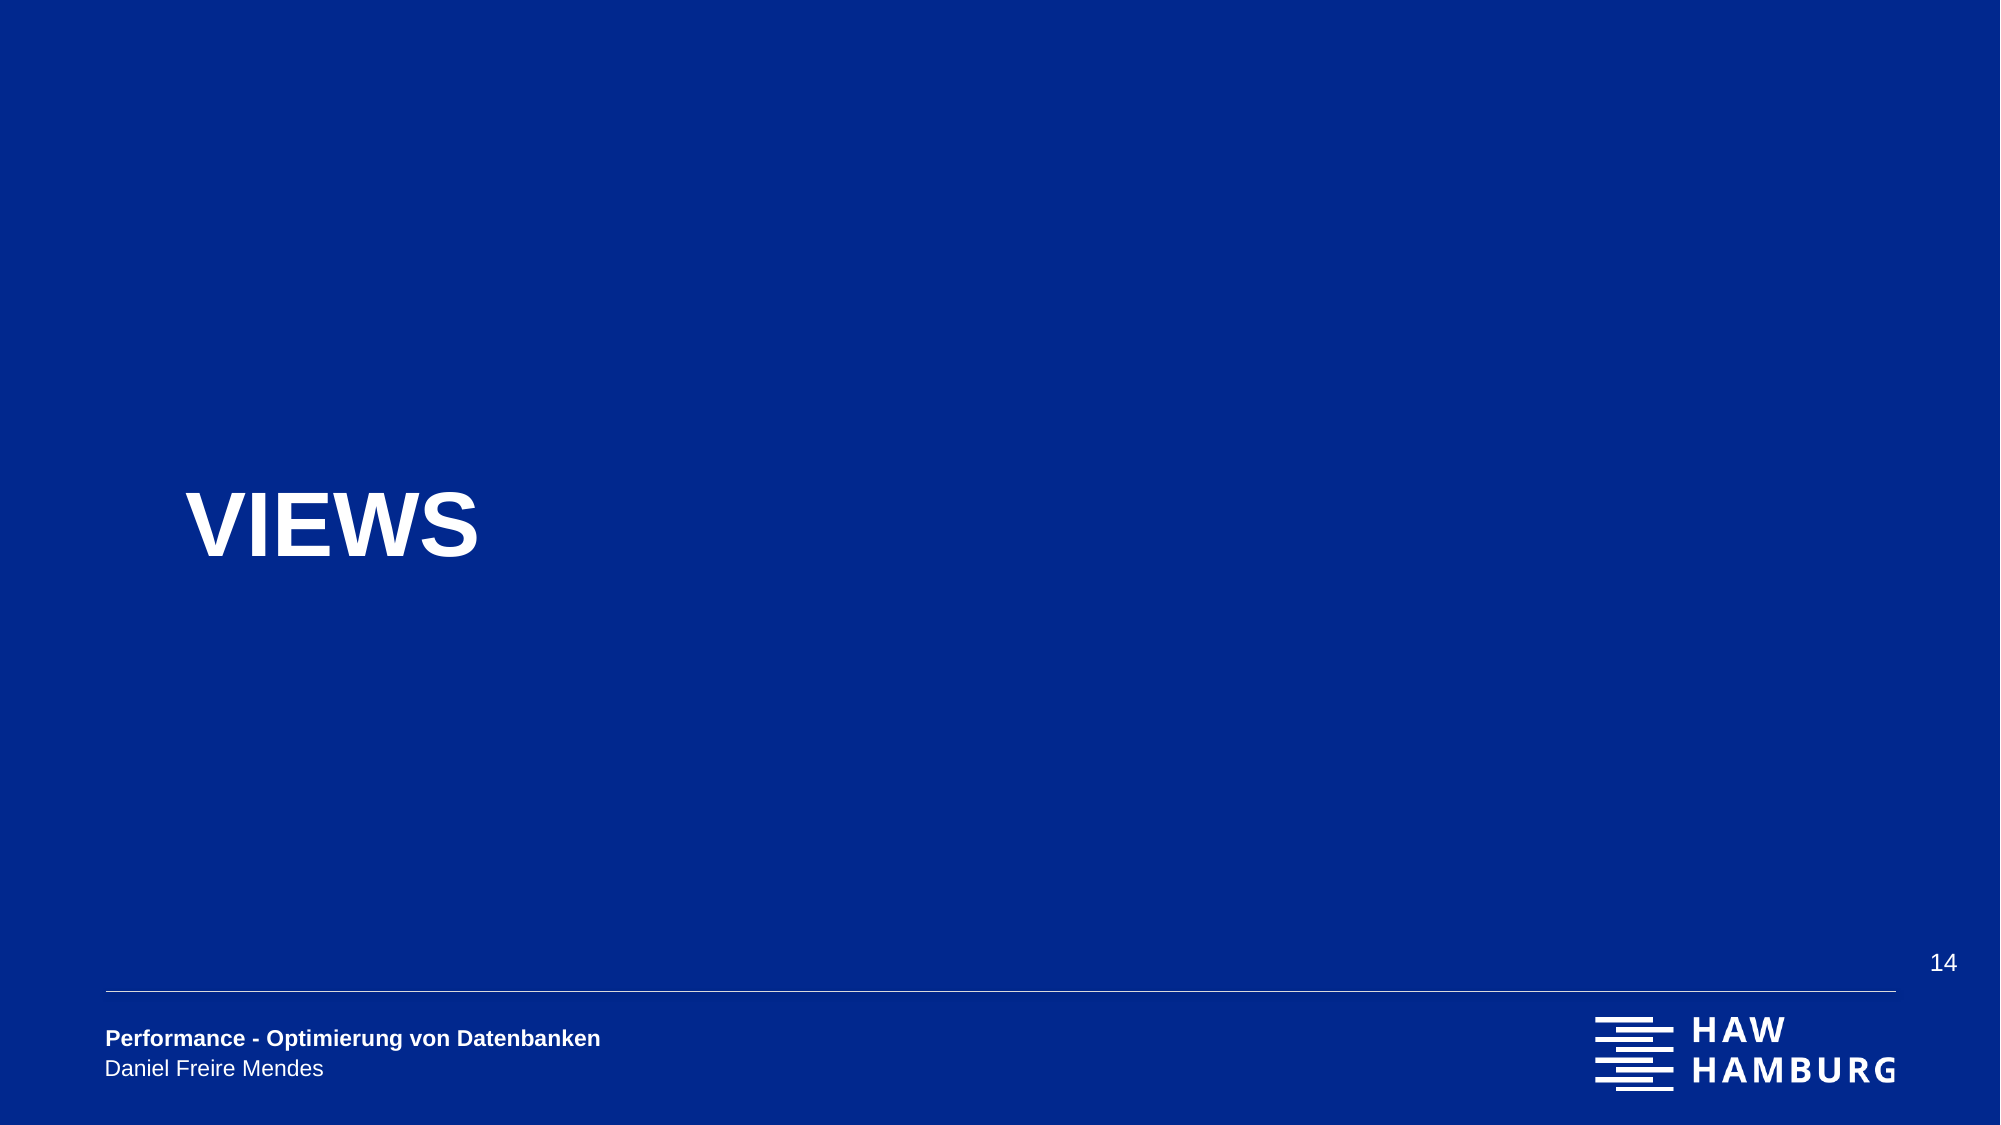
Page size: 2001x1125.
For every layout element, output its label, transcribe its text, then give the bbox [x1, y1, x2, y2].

title VIEWS [170, 412, 1895, 642]
slide_number 14 [1506, 931, 1973, 992]
